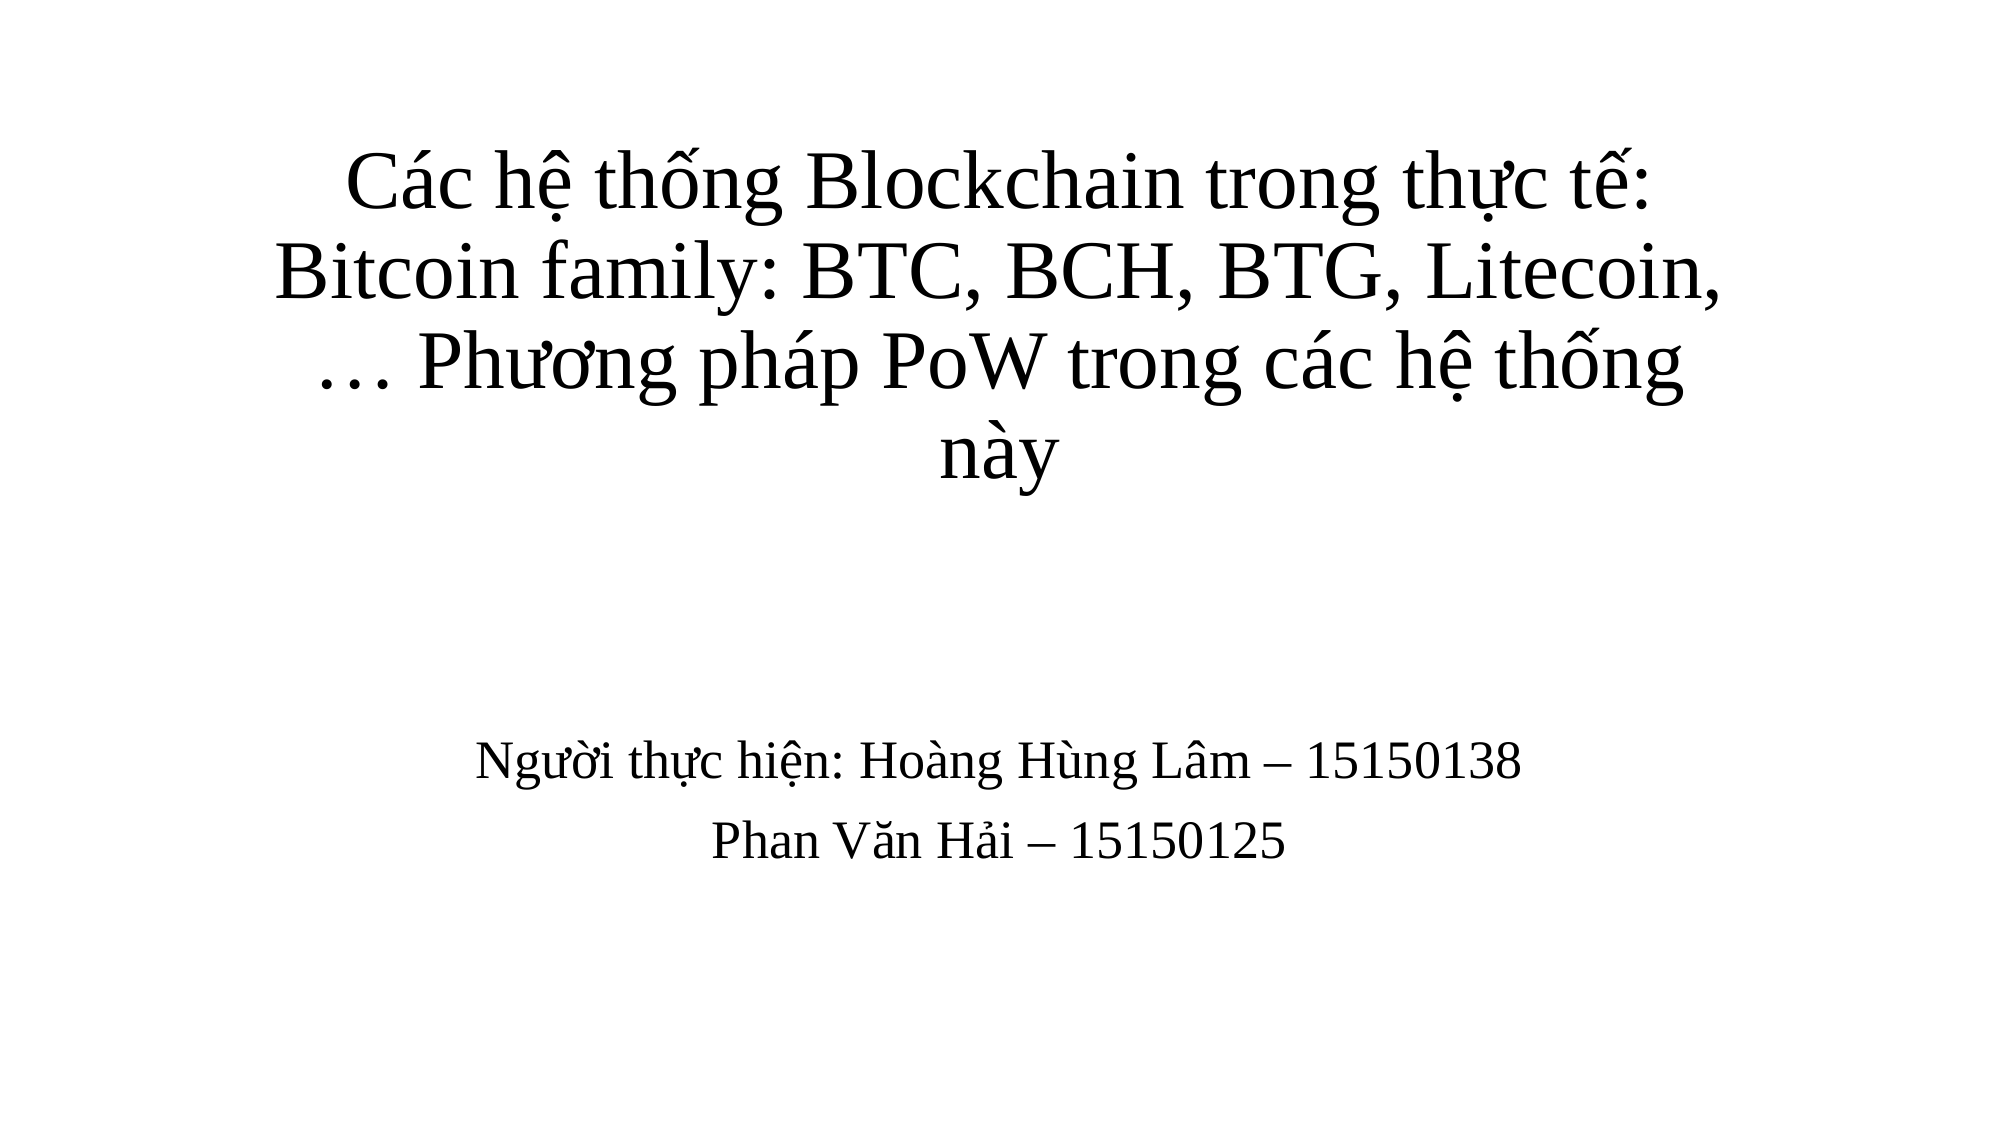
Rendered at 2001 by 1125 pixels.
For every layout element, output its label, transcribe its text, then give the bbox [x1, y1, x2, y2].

text_box Các hệ thống Blockchain trong thực tế: Bitcoin family: BTC, BCH, BTG, Litecoin,… Phương pháp PoW trong các hệ thống này [249, 112, 1750, 505]
text_box Người thực hiện: Hoàng Hùng Lâm – 15150138 Phan Văn Hải – 15150125 [249, 724, 1750, 996]
